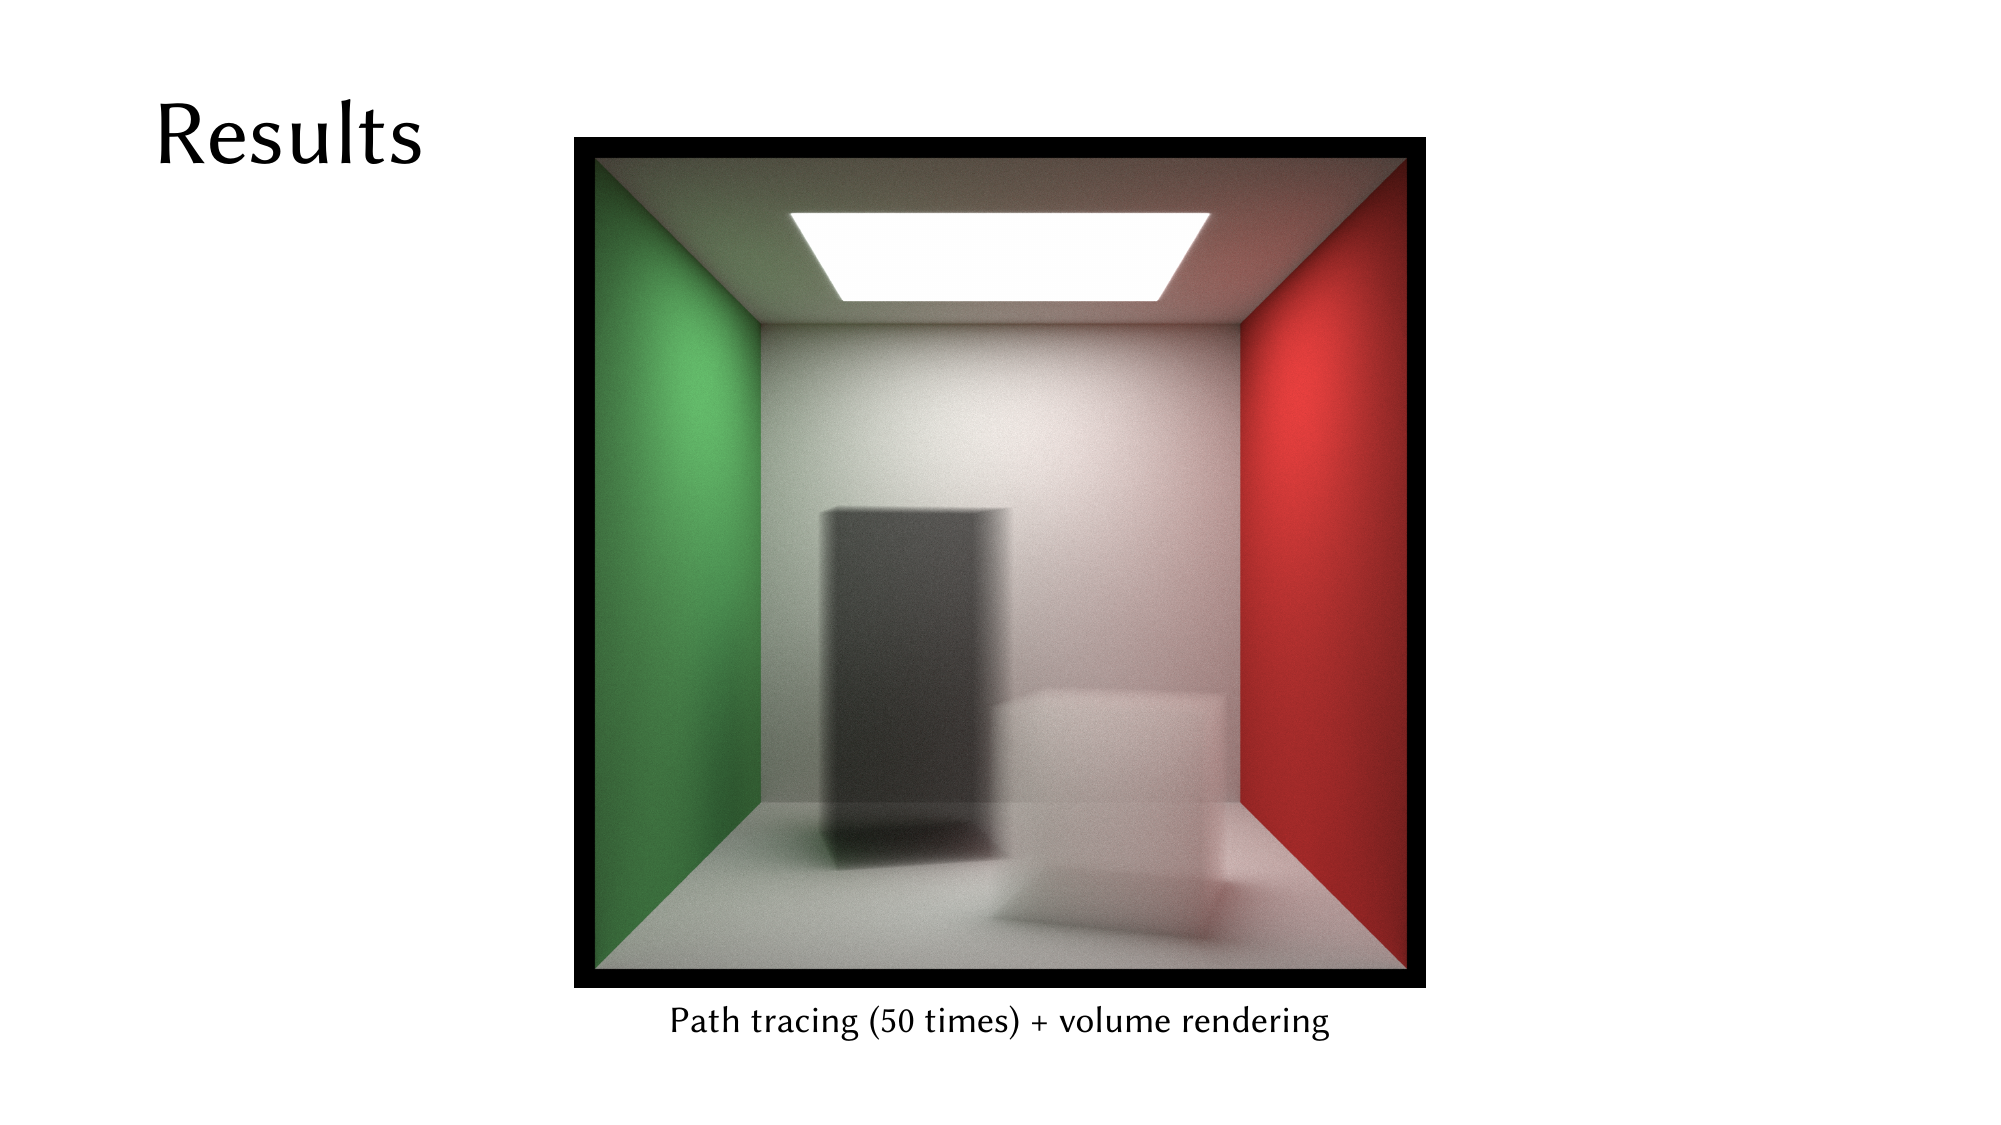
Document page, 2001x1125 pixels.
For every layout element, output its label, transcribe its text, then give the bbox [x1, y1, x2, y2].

title Results [137, 59, 1863, 208]
text_box Path tracing (50 times) + volume rendering [654, 988, 1346, 1048]
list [574, 137, 1426, 988]
